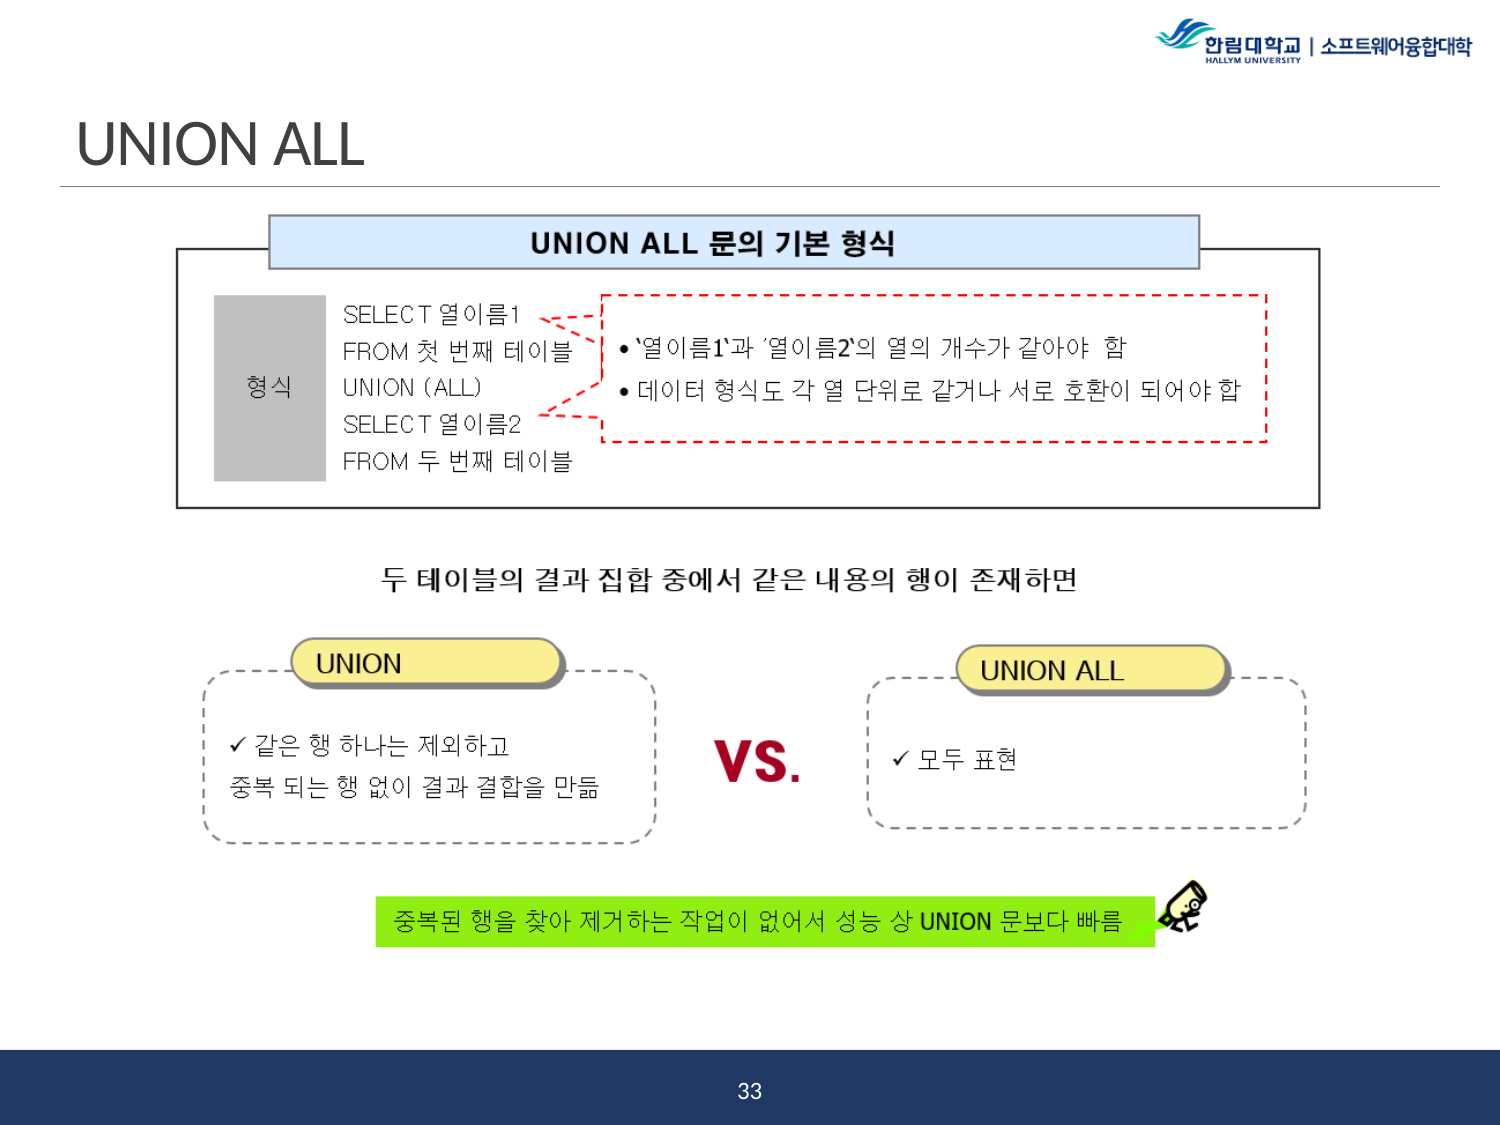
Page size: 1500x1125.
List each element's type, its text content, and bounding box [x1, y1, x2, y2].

slide_number 32 [669, 1059, 831, 1120]
title UNION ALL [60, 62, 1440, 187]
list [153, 203, 1347, 982]
picture [1148, 7, 1483, 76]
